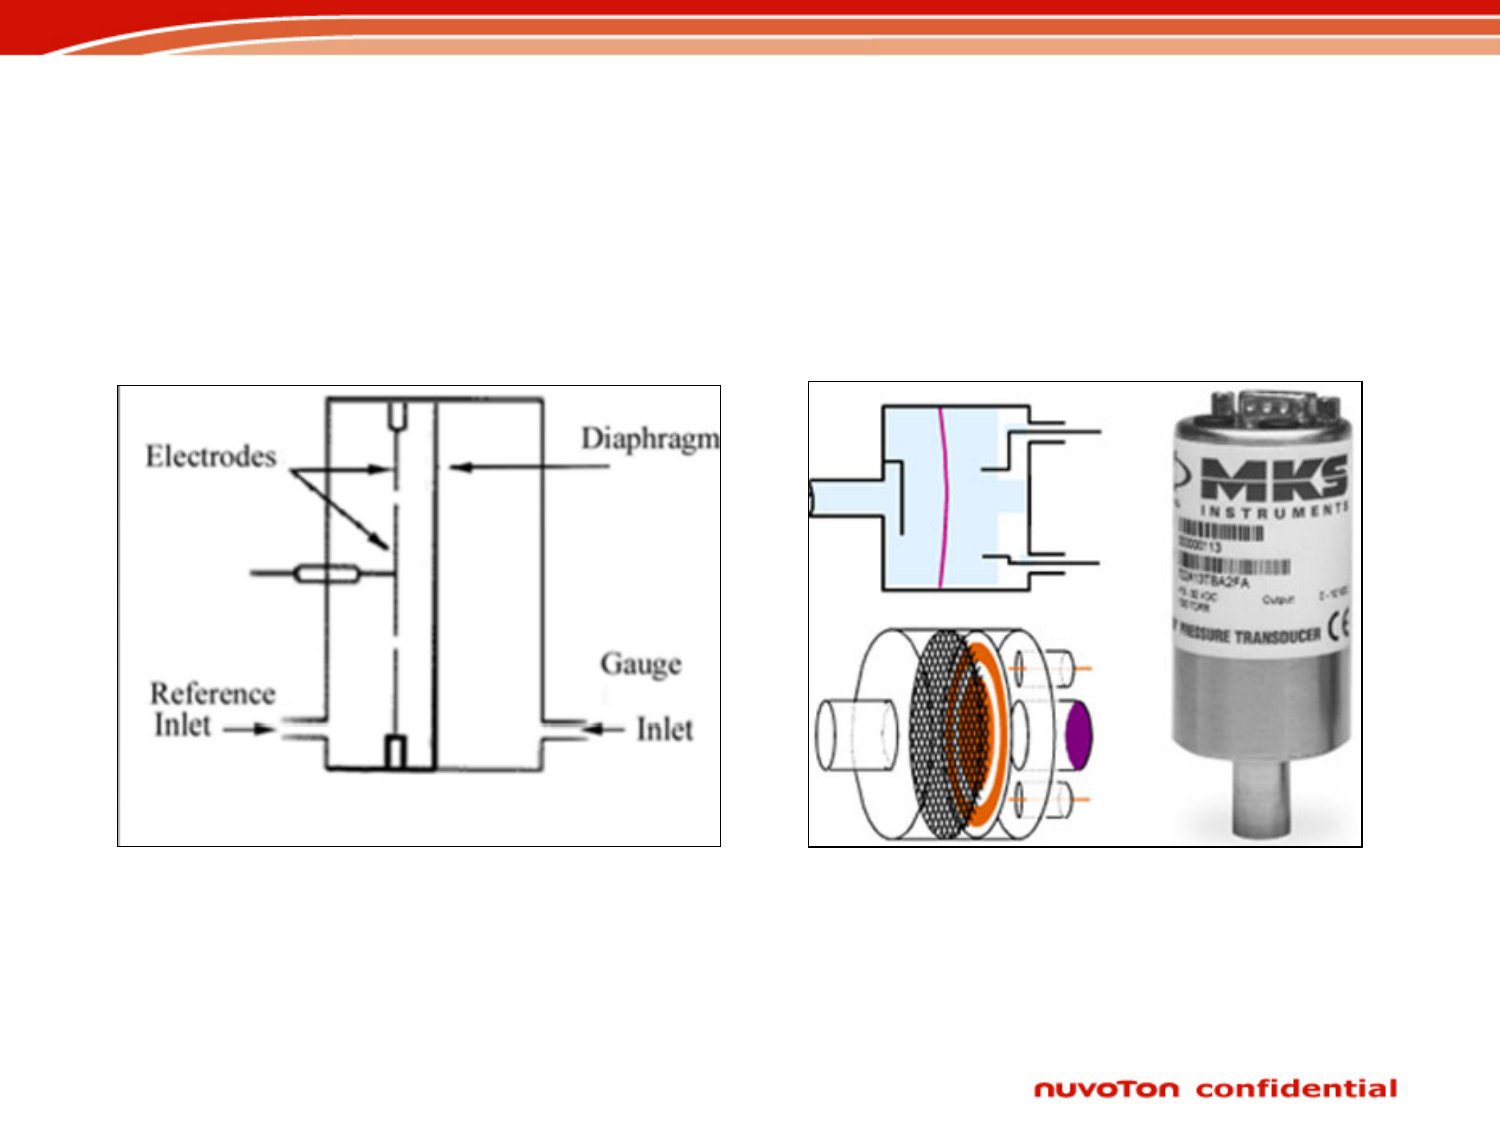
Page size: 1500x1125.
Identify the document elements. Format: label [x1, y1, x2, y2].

picture [0, 0, 1500, 1125]
list [117, 385, 721, 847]
